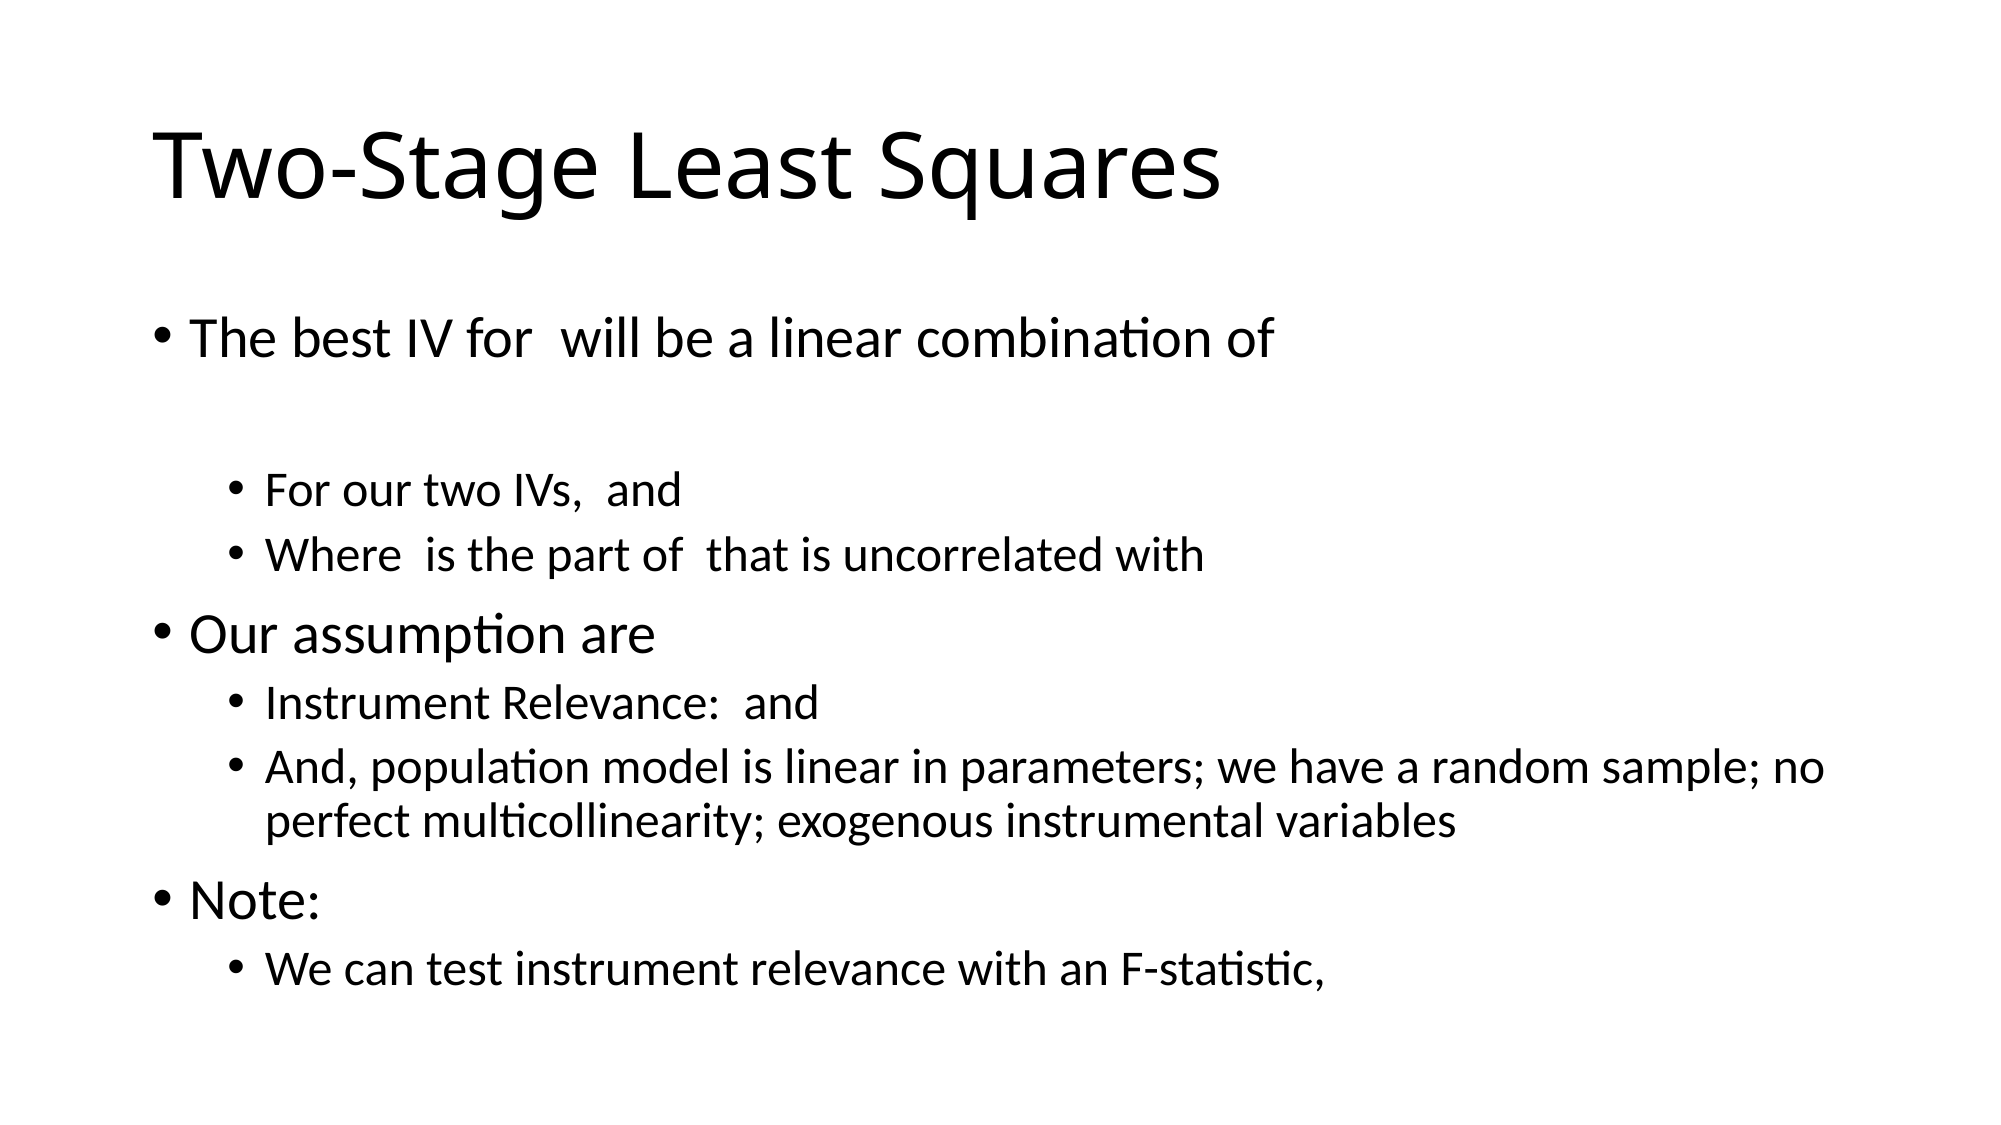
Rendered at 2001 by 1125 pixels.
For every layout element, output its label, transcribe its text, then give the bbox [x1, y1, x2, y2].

title Two-Stage Least Squares [137, 59, 1863, 278]
